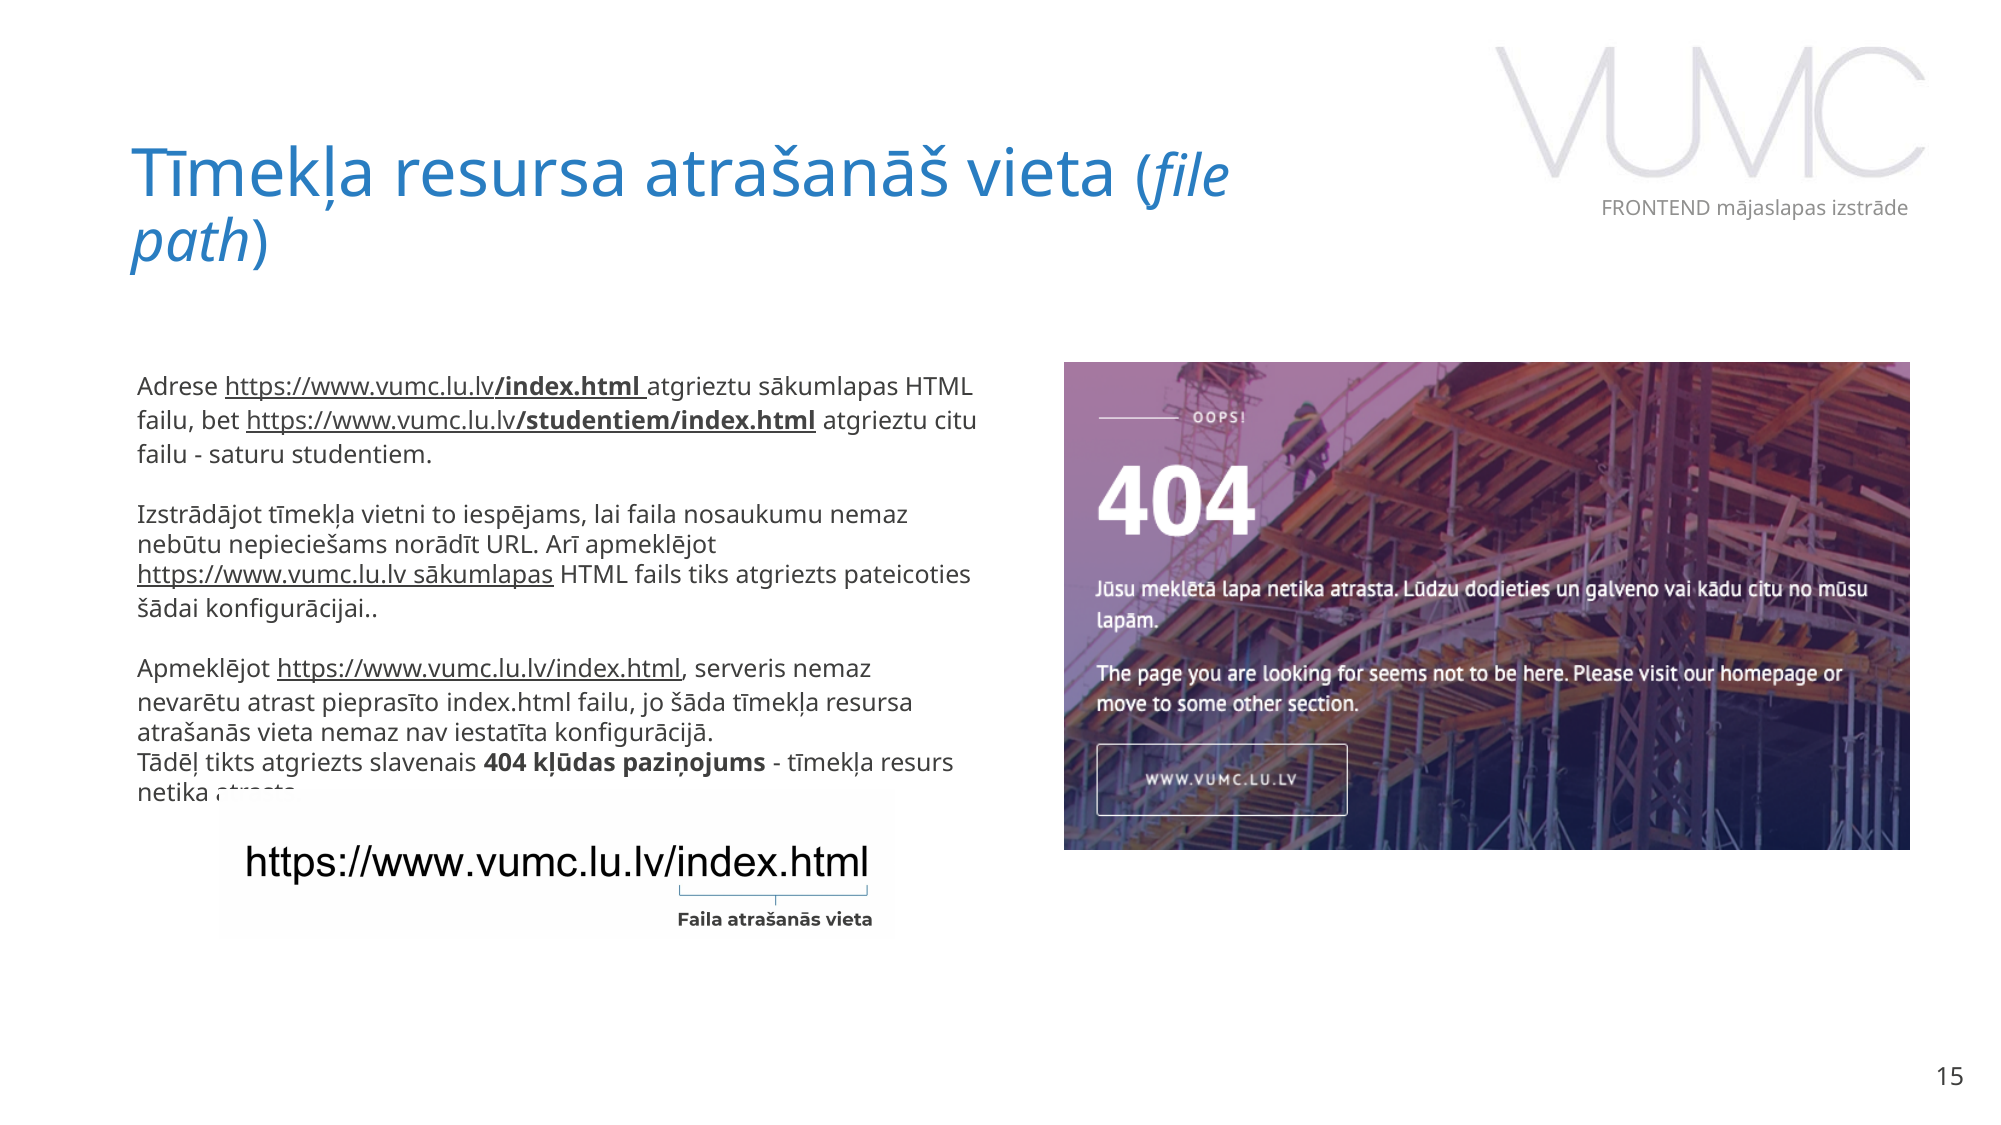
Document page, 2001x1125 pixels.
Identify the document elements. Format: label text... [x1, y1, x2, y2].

slide_number ‹#› [1529, 1053, 1980, 1114]
picture [0, 0, 2001, 1125]
text_box Tīmekļa resursa atrašanāš vieta (file path) [116, 123, 1249, 289]
footer FRONTEND mājaslapas izstrāde [1249, 177, 1924, 237]
text_box Adrese https://www.vumc.lu.lv/index.html atgrieztu sākumlapas HTML failu, bet https://www.vumc.lu.lv/studentiem/index.html atgrieztu citu failu - saturu studentiem. Izstrādājot tīmekļa vietni to iespējams, lai faila nosaukumu nemaz nebūtu nepieciešams norādīt URL. Arī apmeklējot https://www.vumc.lu.lv sākumlapas HTML fails tiks atgriezts pateicoties šādai konfigurācijai.. Apmeklējot https://www.vumc.lu.lv/index.html, serveris nemaz nevarētu atrast pieprasīto index.html failu, jo šāda tīmekļa resursa atrašanās vieta nemaz nav iestatīta konfigurācijā. Tādēļ tikts atgriezts slavenais 404 kļūdas paziņojums - tīmekļa resurs netika atrasts. [122, 362, 993, 879]
